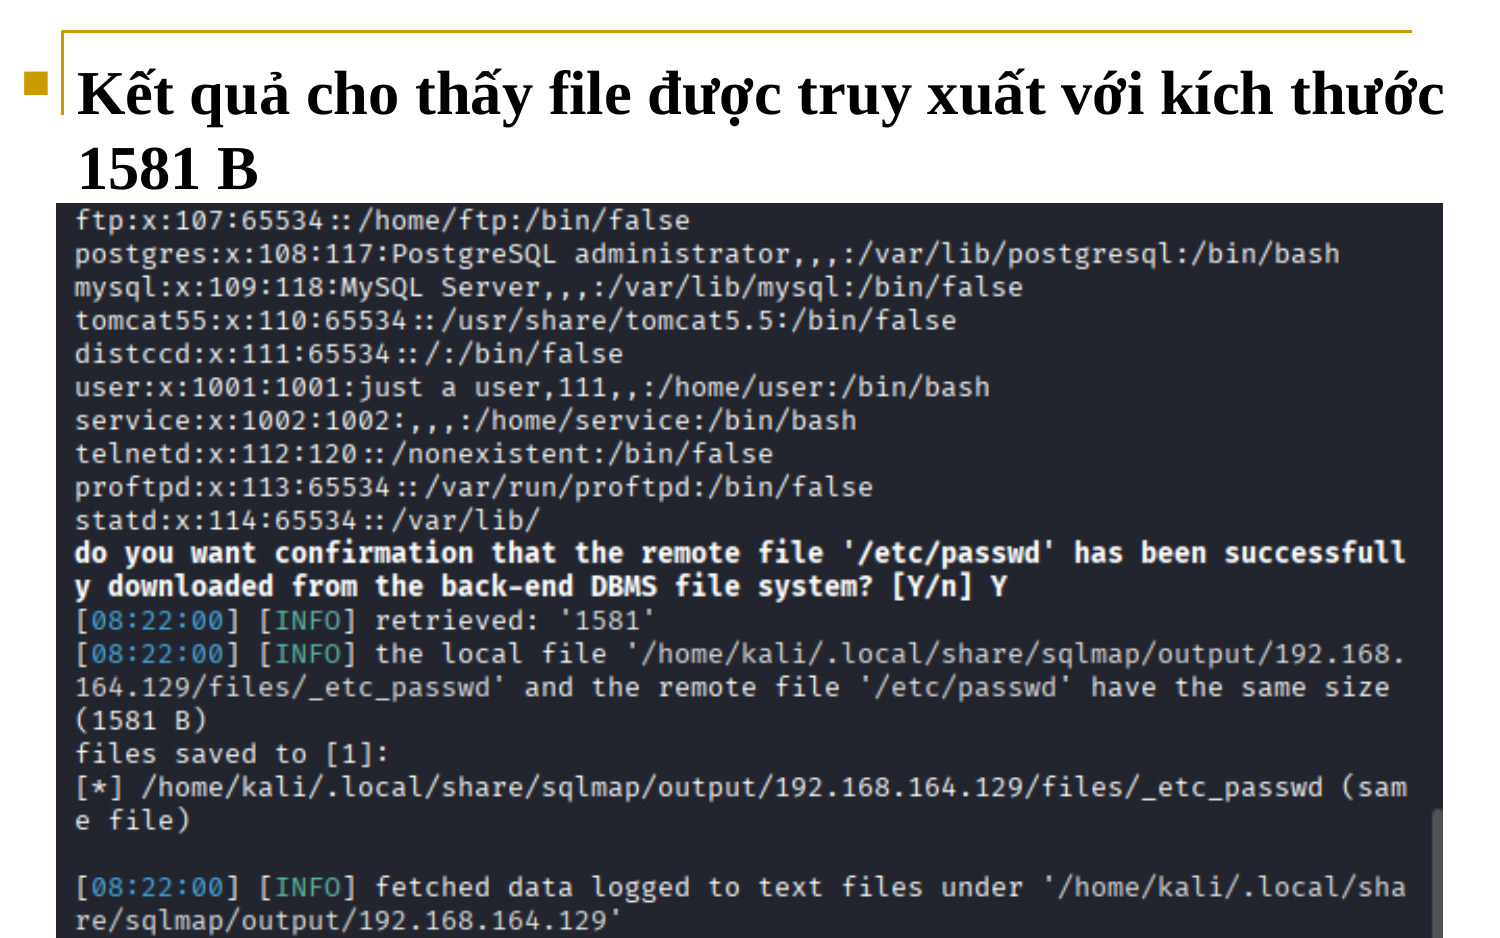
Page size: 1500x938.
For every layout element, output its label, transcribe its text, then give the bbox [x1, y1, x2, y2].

text_box Kết quả cho thấy file được truy xuất với kích thước 1581 B [18, 34, 1482, 202]
picture [56, 203, 1444, 938]
